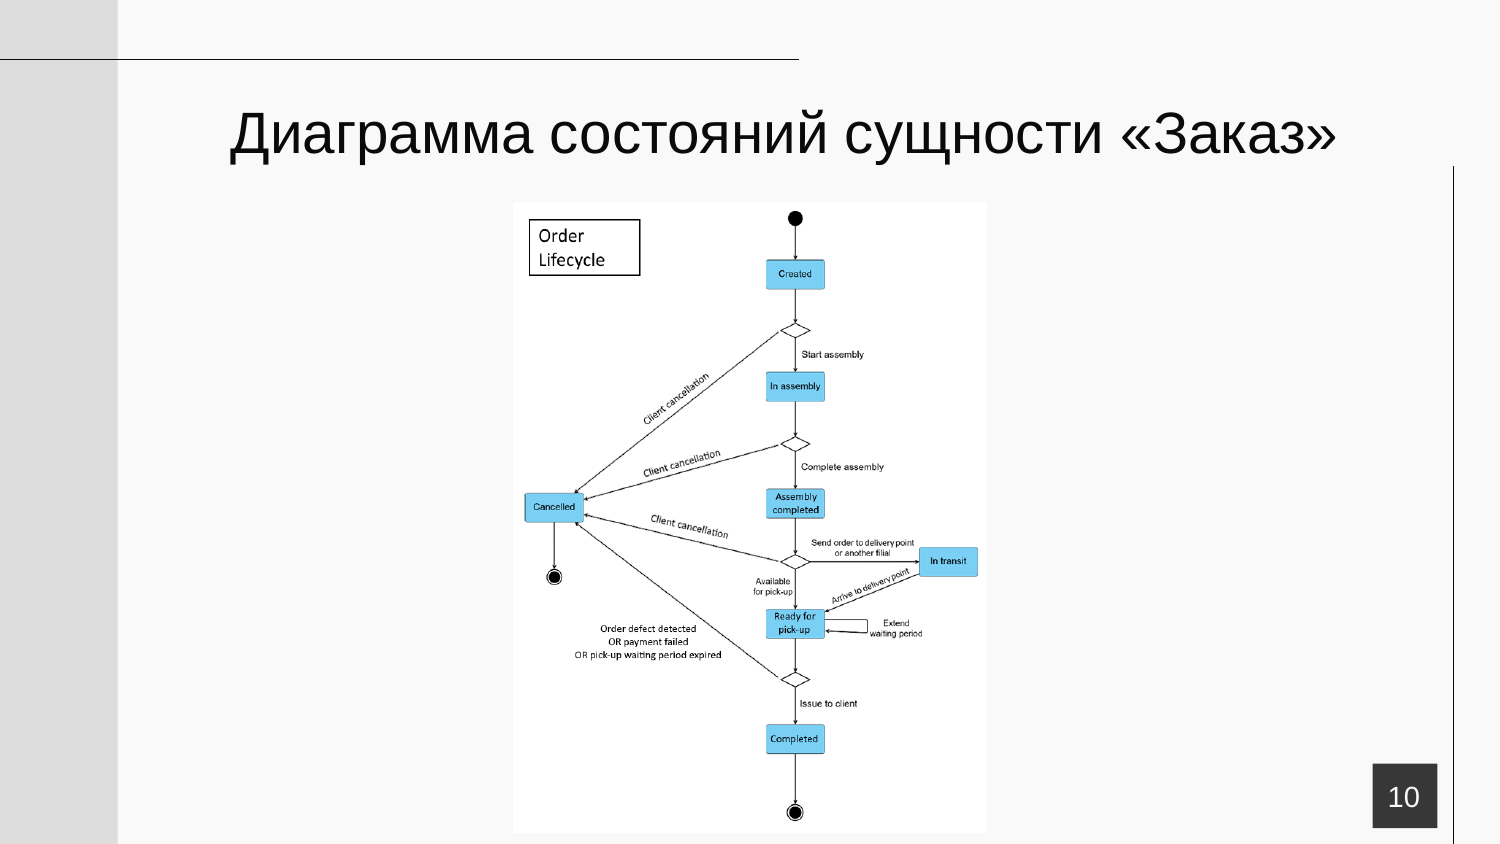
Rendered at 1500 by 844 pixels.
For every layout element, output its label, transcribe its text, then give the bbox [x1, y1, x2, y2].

title Диаграмма состояний сущности «Заказ» [195, 71, 1375, 181]
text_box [1372, 763, 1438, 829]
picture [513, 201, 987, 833]
